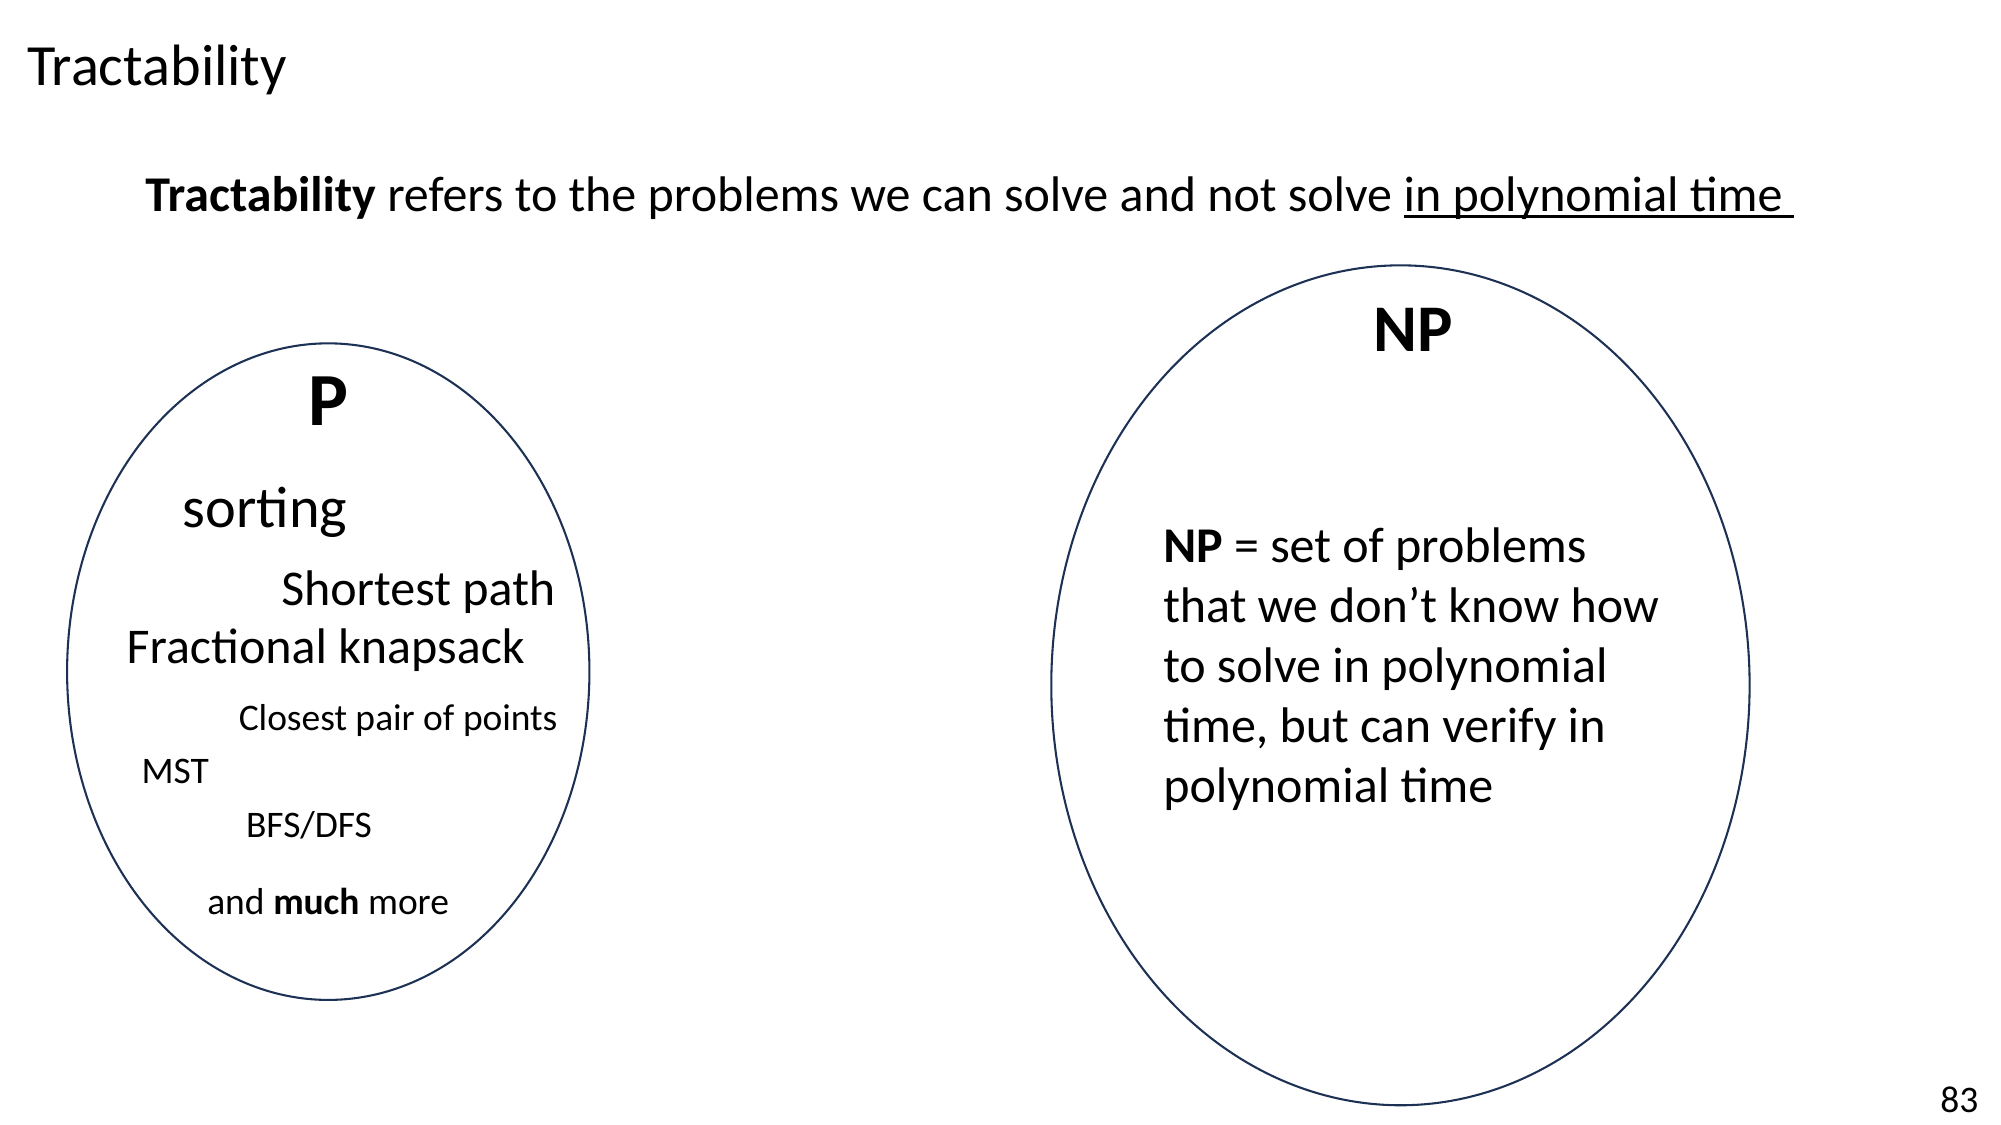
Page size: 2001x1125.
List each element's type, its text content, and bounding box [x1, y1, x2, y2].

text_box BFS/DFS [231, 792, 387, 853]
text_box NP = set of problems that we don’t know how to solve in polynomial time, but can verify in polynomial time [1148, 504, 1678, 820]
text_box Tractability [12, 20, 302, 105]
text_box [66, 345, 591, 1001]
text_box MST [126, 738, 224, 799]
text_box Closest pair of points [223, 685, 573, 745]
text_box Shortest path [266, 547, 571, 623]
text_box Fractional knapsack [111, 605, 540, 681]
text_box NP [1358, 277, 1468, 373]
text_box 83 [1925, 1068, 1997, 1114]
text_box and much more [192, 869, 464, 930]
text_box Tractability refers to the problems we can solve and not solve in polynomial time [130, 153, 1809, 229]
text_box sorting [168, 462, 363, 547]
text_box P [293, 343, 364, 449]
text_box [1050, 264, 1751, 1107]
